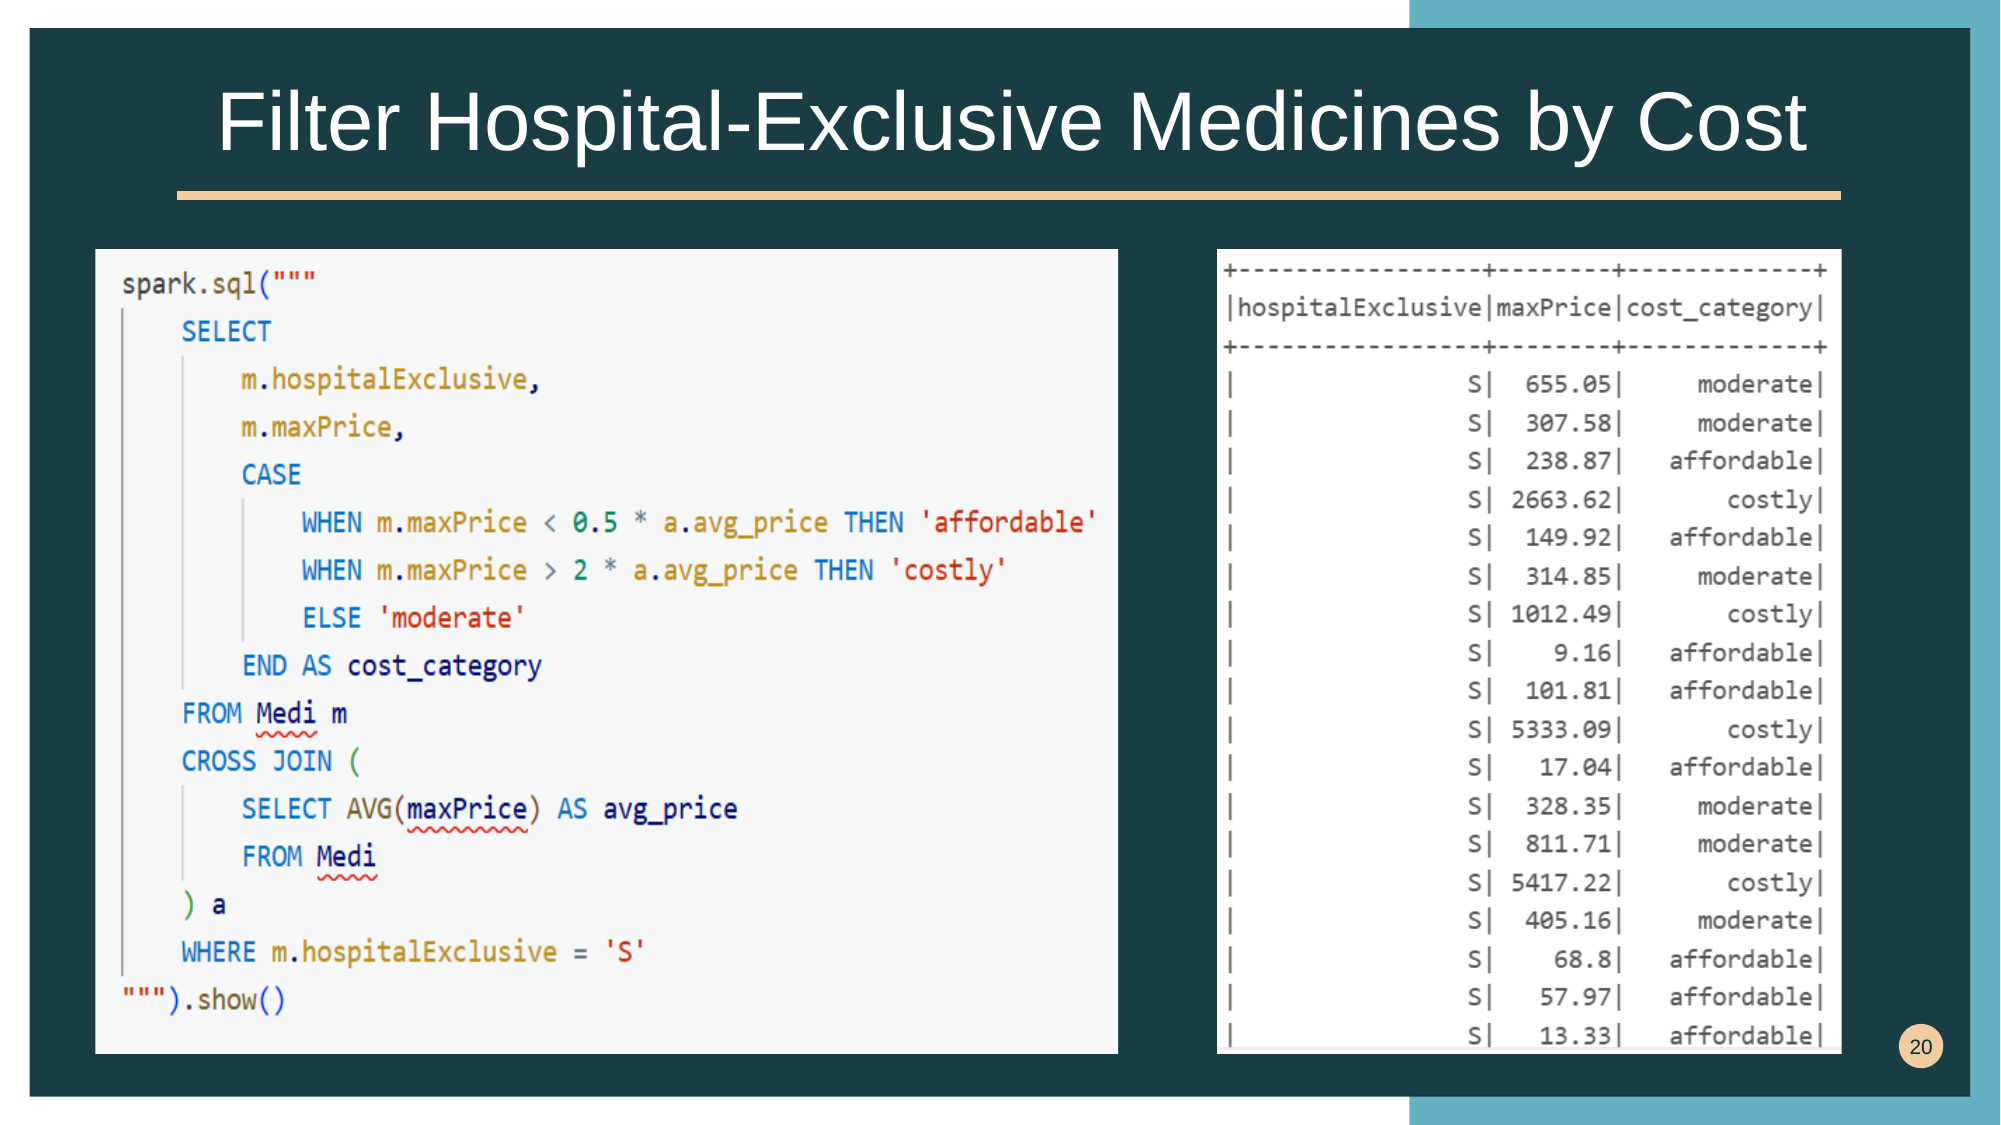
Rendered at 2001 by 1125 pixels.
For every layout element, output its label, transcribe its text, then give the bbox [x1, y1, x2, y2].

text_box [28, 27, 1971, 1098]
picture [1216, 249, 1842, 1054]
text_box Filter Hospital-Exclusive Medicines by Cost [158, 59, 1869, 175]
picture [95, 249, 1119, 1054]
slide_number 20 [1898, 1023, 1944, 1069]
